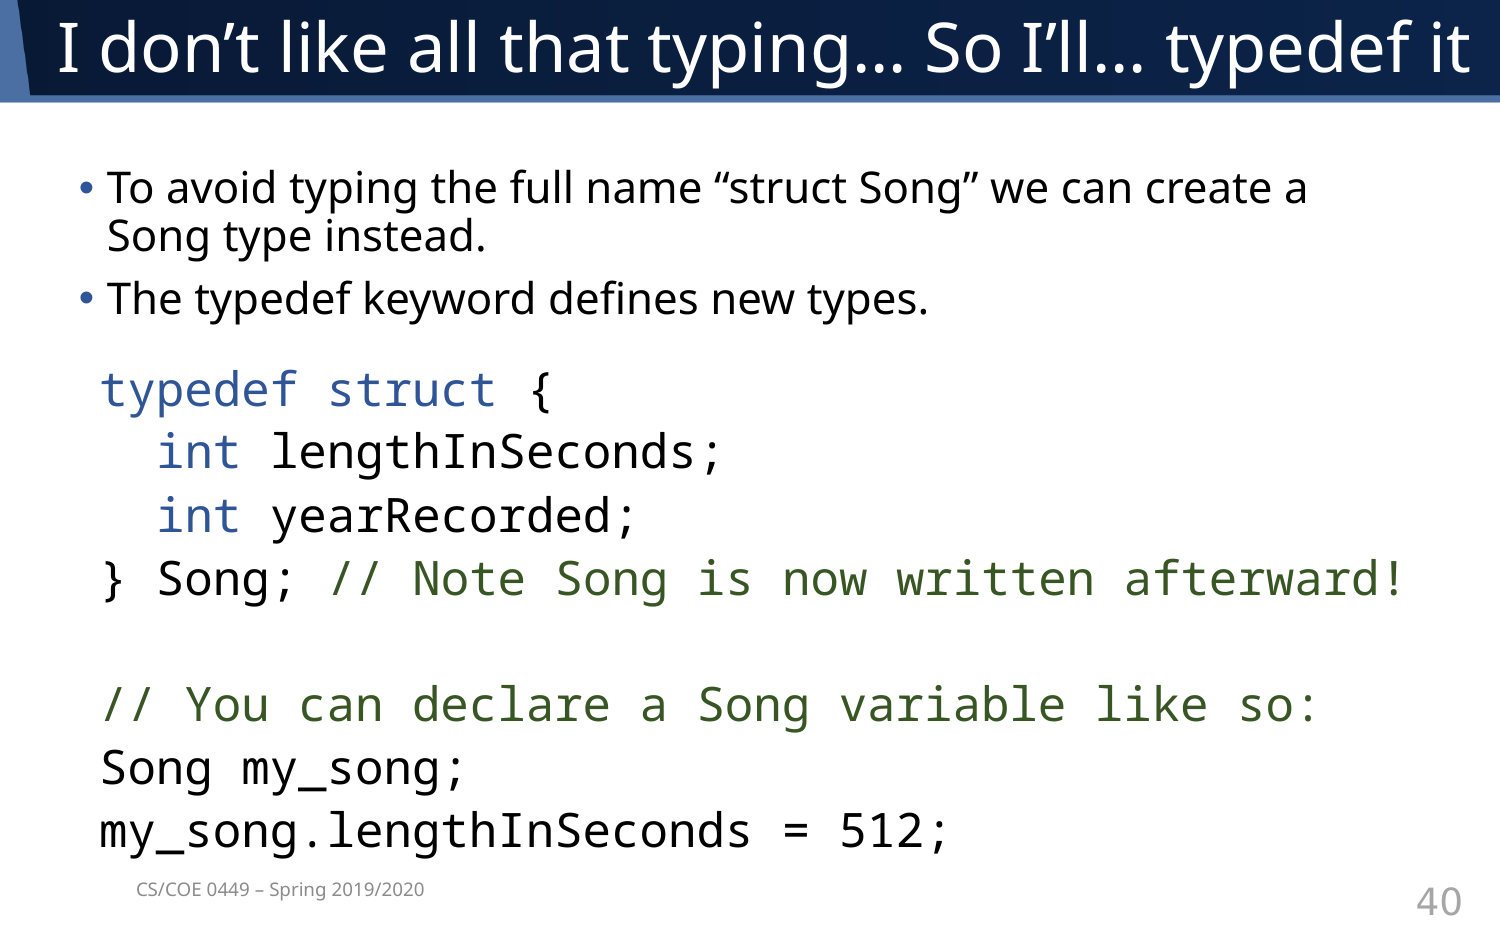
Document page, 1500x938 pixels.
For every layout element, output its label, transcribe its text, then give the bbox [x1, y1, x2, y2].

list To avoid typing the full name “struct Song” we can create a Song type instead. The typedef keyword defines new types. [63, 158, 1433, 357]
text_box typedef struct { int lengthInSeconds; int yearRecorded; } Song; // Note Song is now written afterward! // You can declare a Song variable like so: Song my_song; my_song.lengthInSeconds = 512; [27, 357, 1500, 866]
footer CS/COE 0449 – Spring 2019/2020 [27, 866, 534, 916]
slide_number 40 [1376, 875, 1478, 926]
title I don’t like all that typing… So I’ll… typedef it [42, 3, 1500, 97]
picture [0, 0, 1500, 938]
